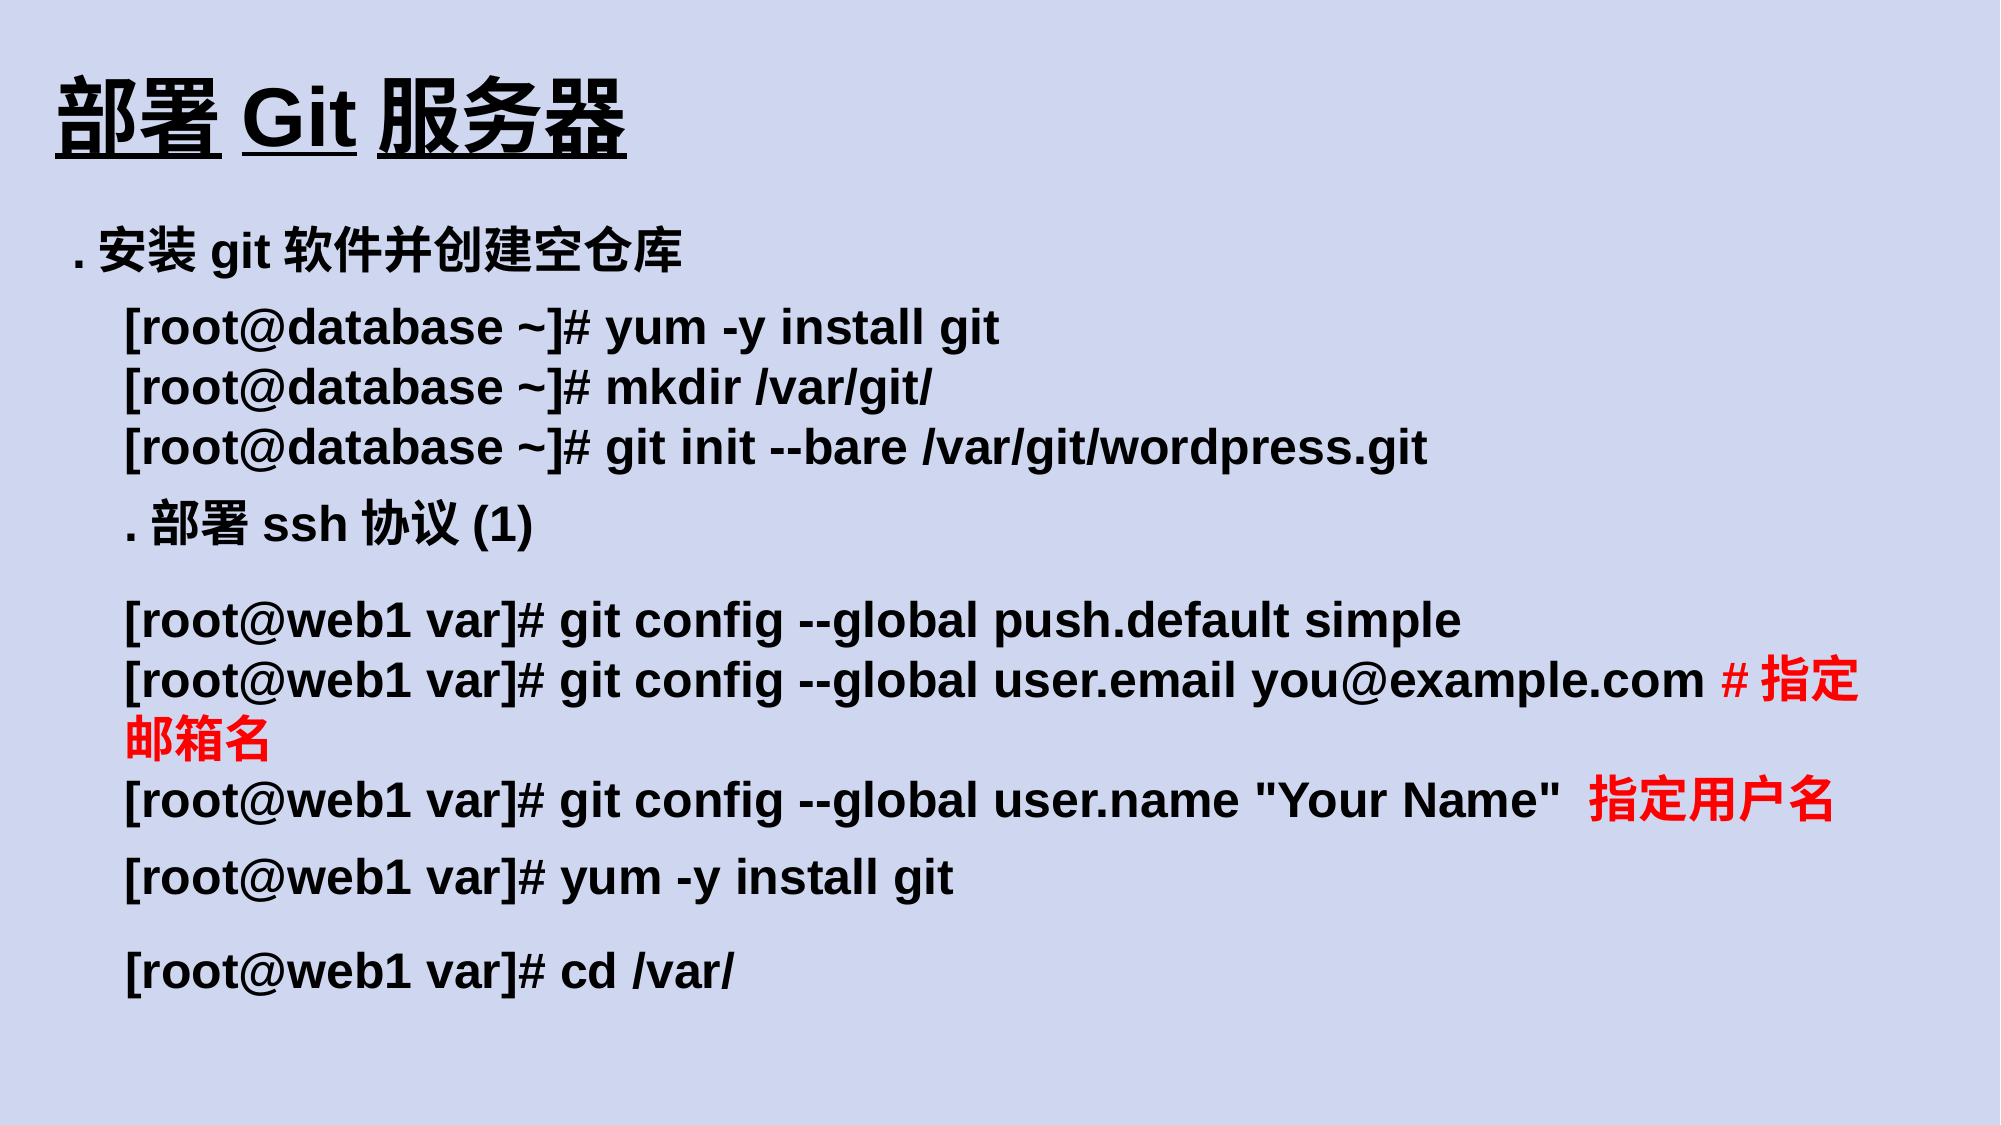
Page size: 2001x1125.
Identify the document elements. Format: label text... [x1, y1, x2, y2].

text_box 部署Git服务器 [40, 56, 642, 171]
text_box [root@web1 var]# git config --global push.default simple [root@web1 var]# git config --global user.email you@example.com #指定邮箱名 [root@web1 var]# git config --global user.name "Your Name" 指定用户名 [110, 580, 1926, 835]
text_box .安装git软件并创建空仓库 [57, 211, 698, 287]
text_box [root@web1 var]# yum -y install git [110, 837, 1209, 913]
text_box [root@database ~]# yum -y install git [root@database ~]# mkdir /var/git/ [root@database ~]# git init --bare /var/git/wordpress.git [110, 286, 1655, 482]
text_box [root@web1 var]# cd /var/ [110, 931, 1409, 1006]
text_box .部署ssh协议(1) [110, 483, 761, 559]
